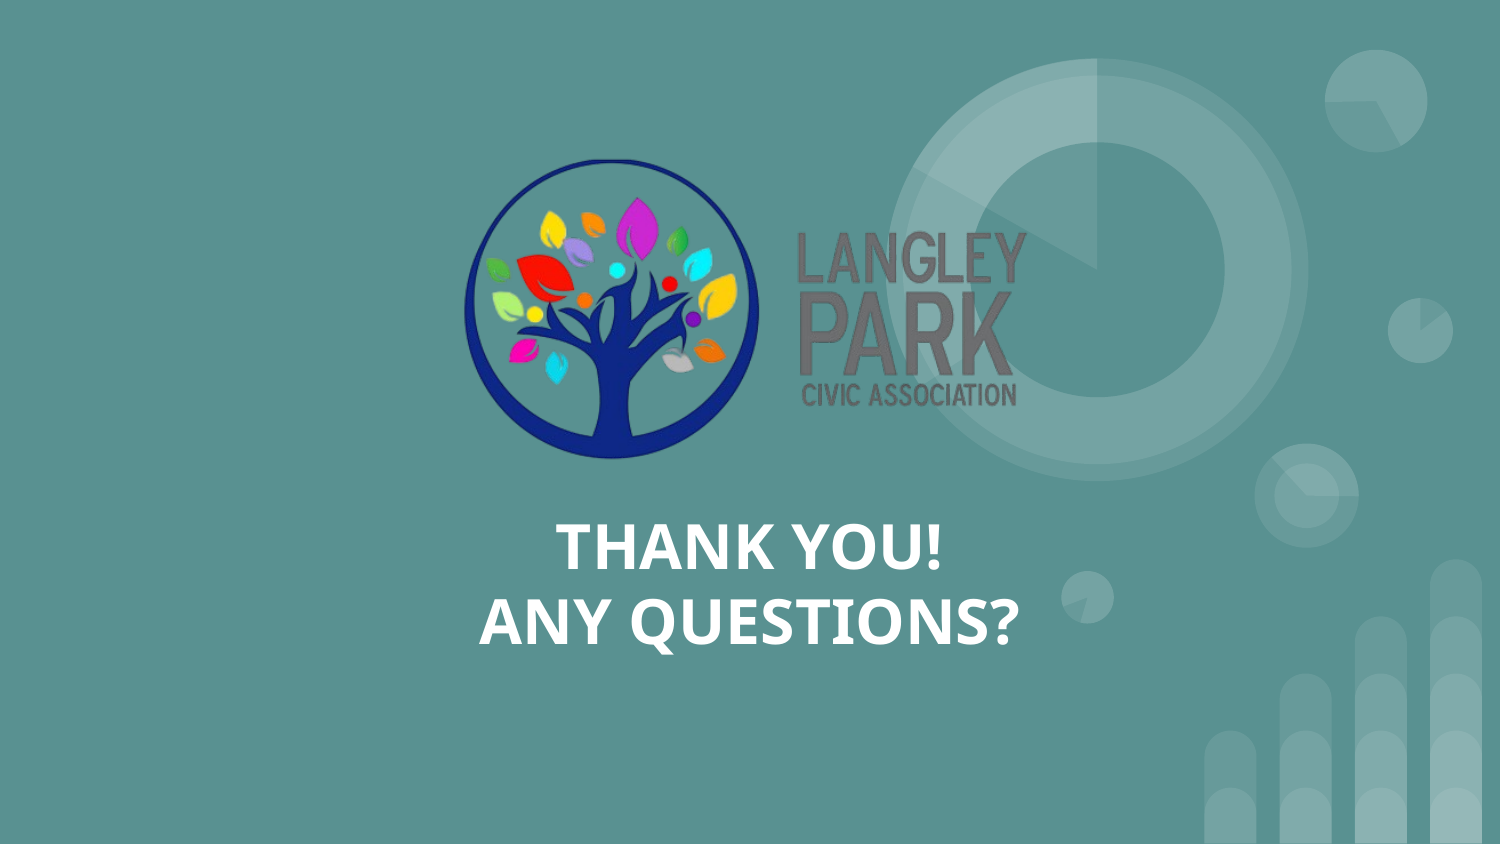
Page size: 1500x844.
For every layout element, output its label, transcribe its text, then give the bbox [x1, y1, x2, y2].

subtitle THANK YOU! ANY QUESTIONS? [222, 491, 1278, 678]
picture [436, 88, 1064, 561]
